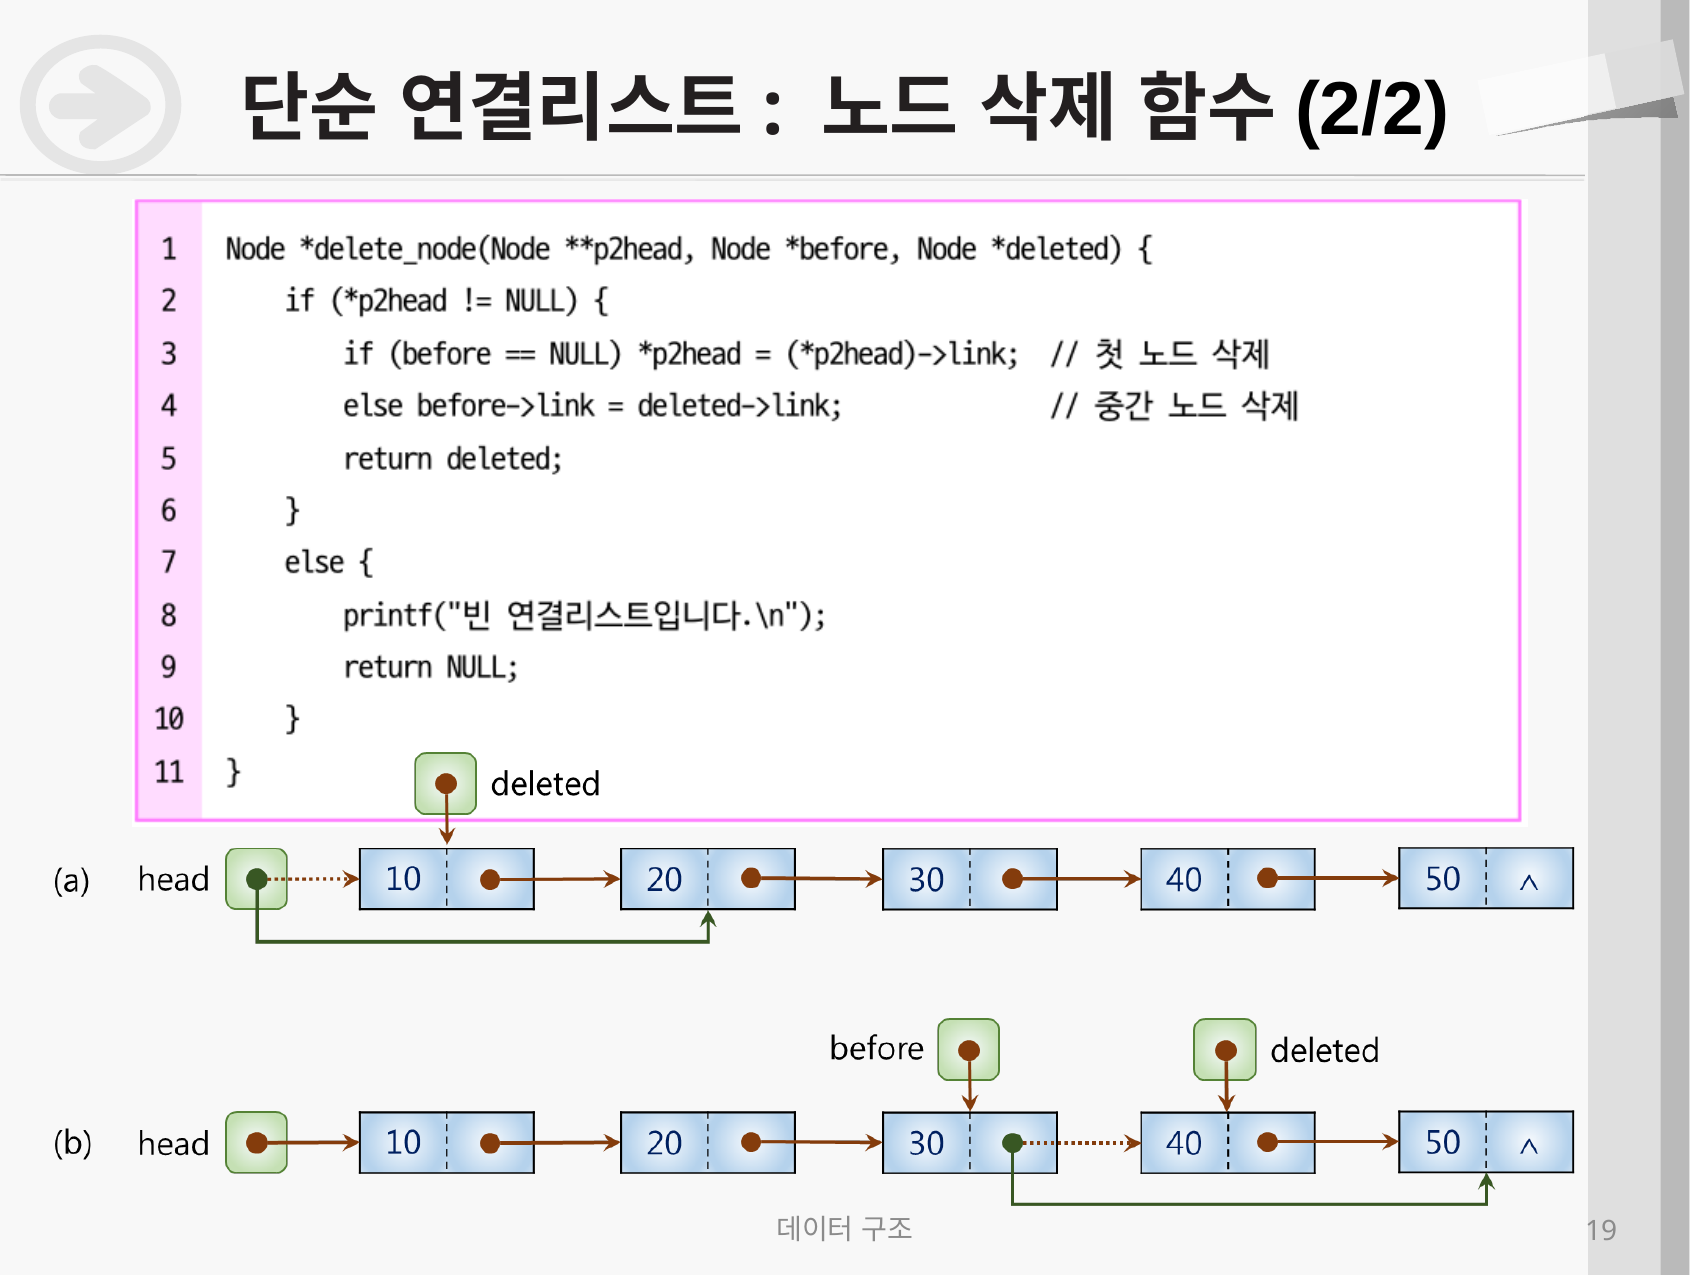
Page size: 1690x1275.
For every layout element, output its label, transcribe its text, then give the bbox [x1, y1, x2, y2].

title 단순 연결리스트: 노드 삭제 함수(2/2) [57, 28, 1633, 181]
slide_number 19 [1238, 1203, 1633, 1260]
footer 데이터 구조 [577, 1231, 1113, 1260]
picture [32, 199, 1575, 1206]
